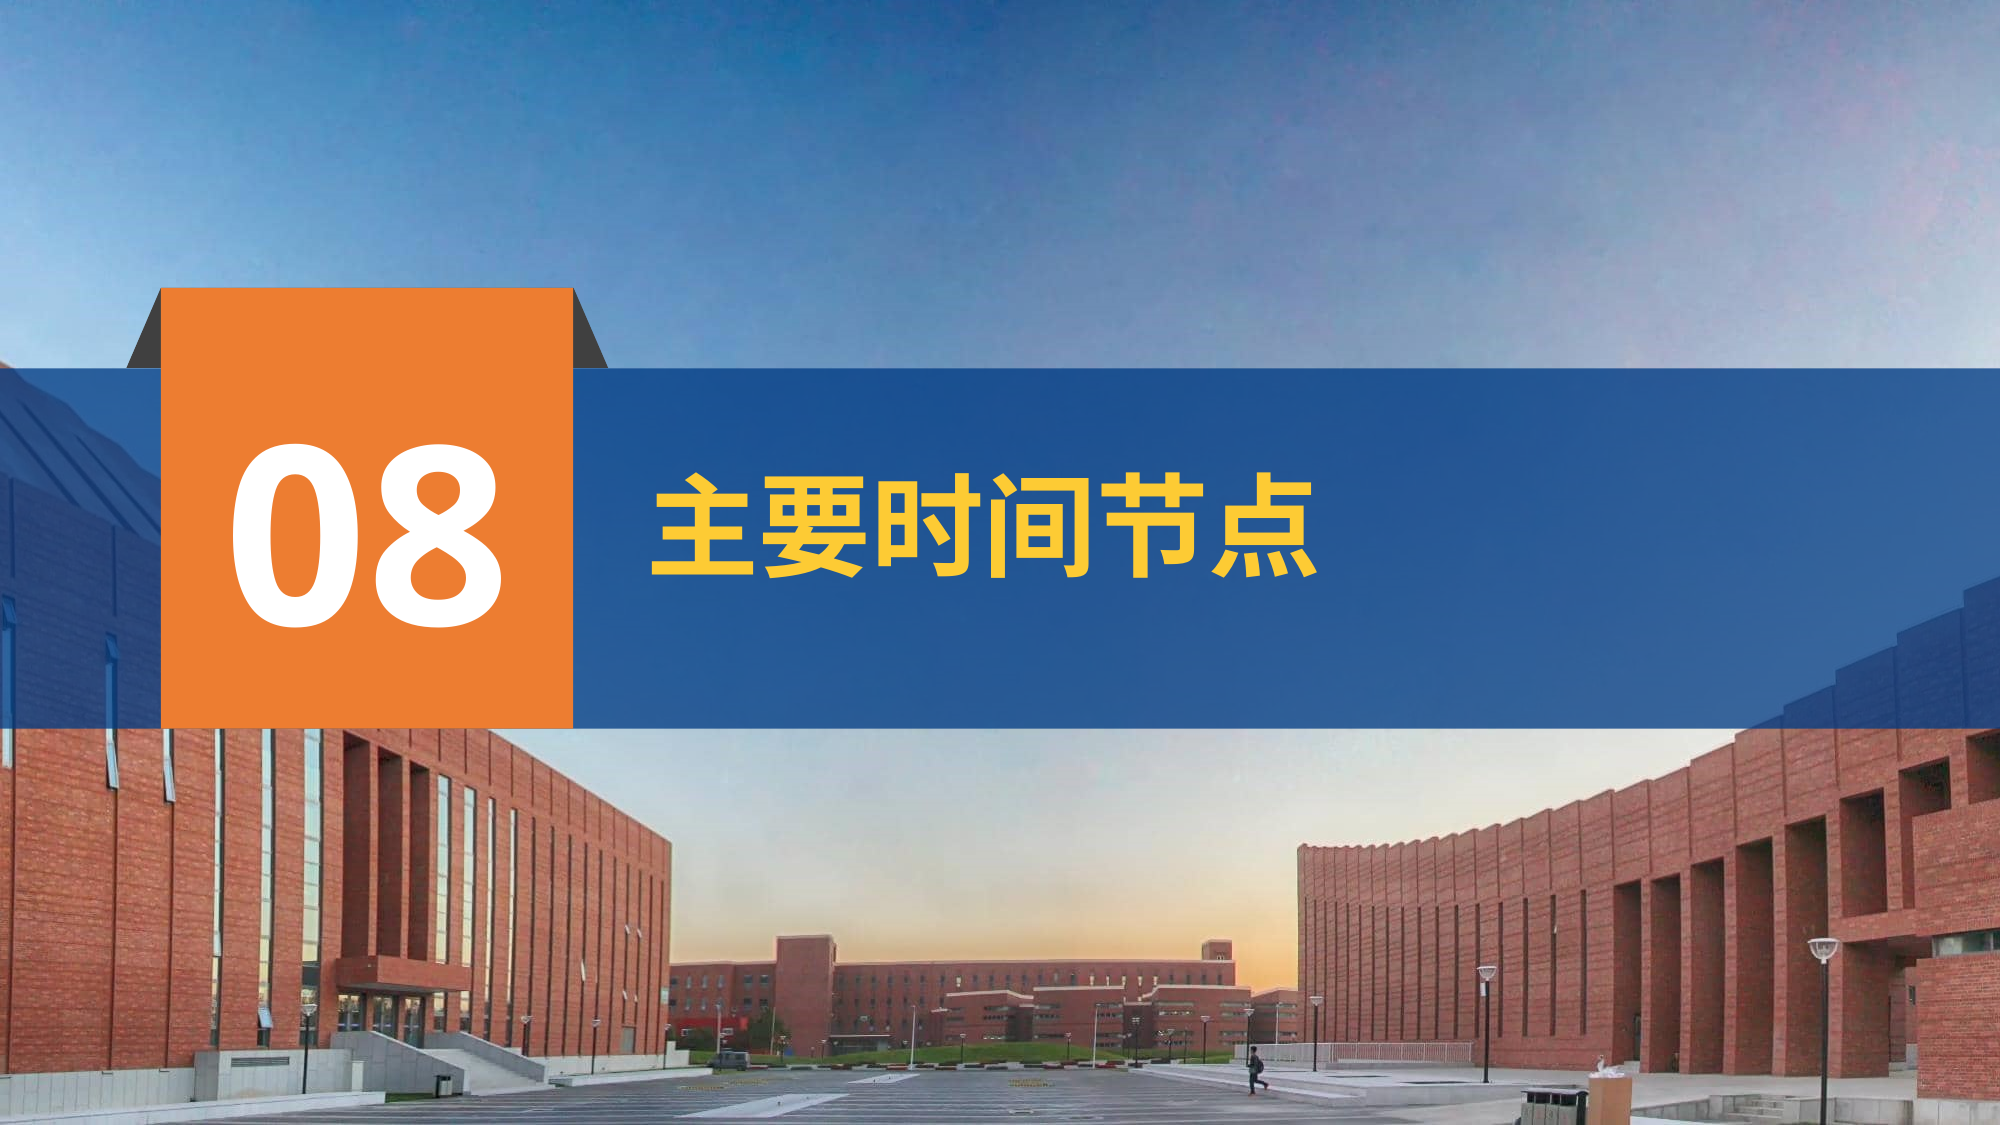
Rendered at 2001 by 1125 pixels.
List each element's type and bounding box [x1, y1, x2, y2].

list [0, 0, 2000, 1125]
